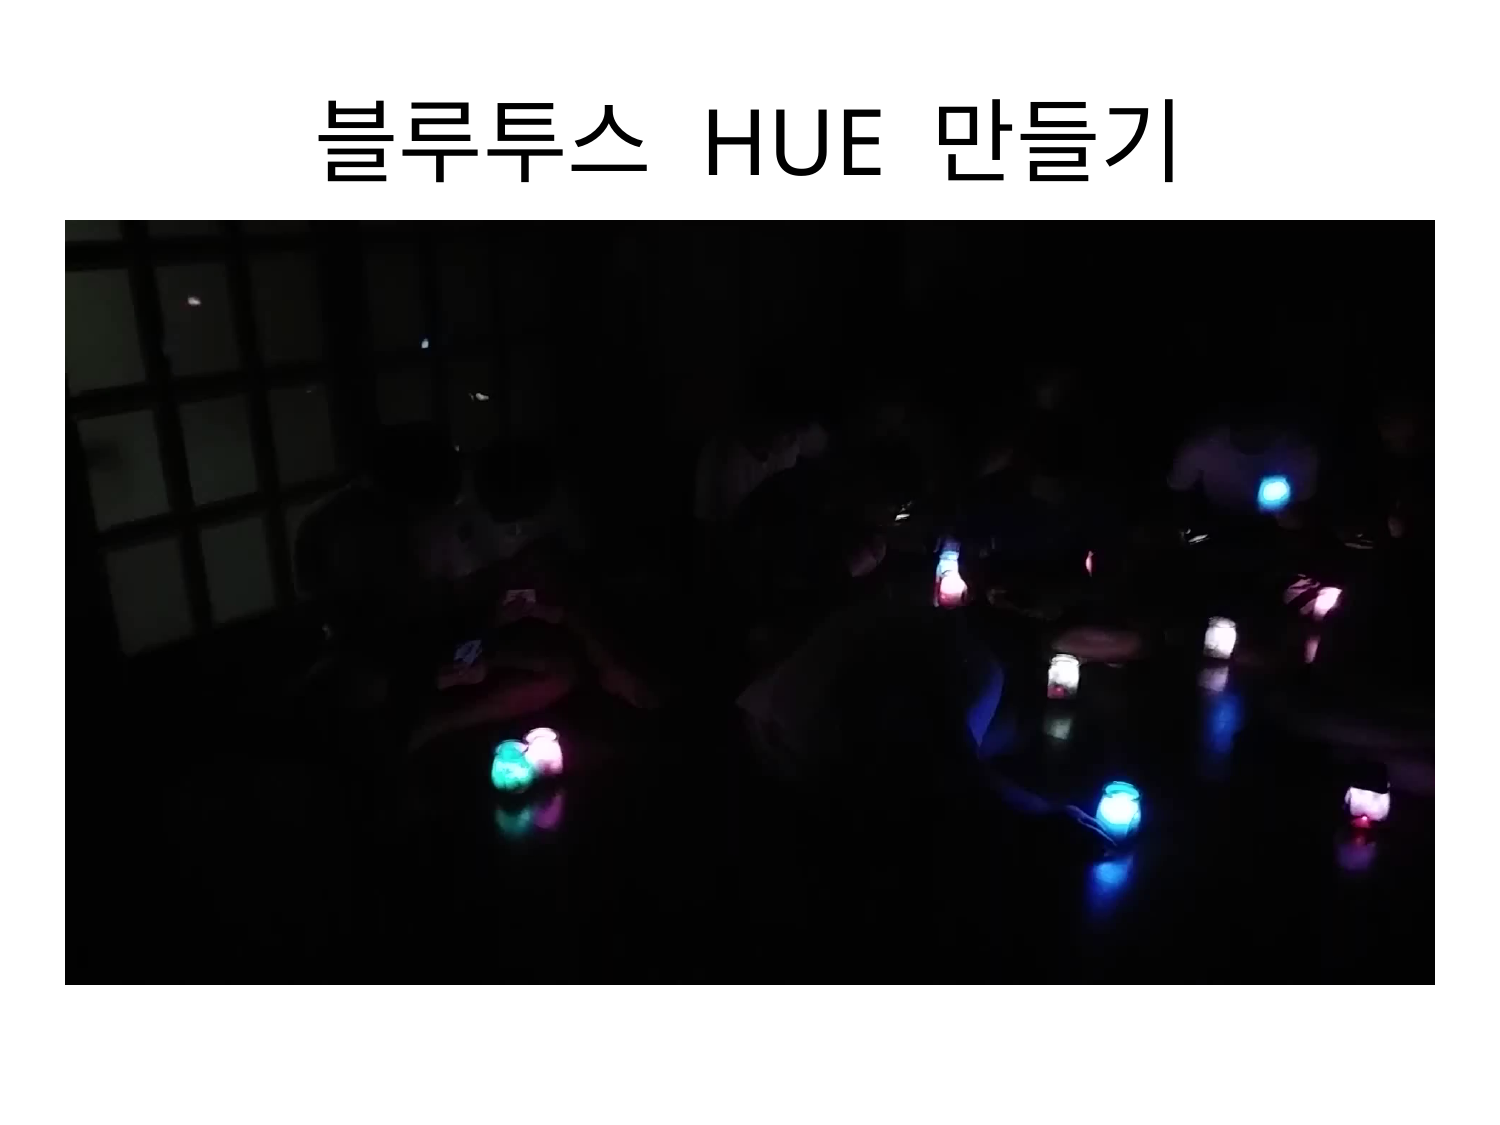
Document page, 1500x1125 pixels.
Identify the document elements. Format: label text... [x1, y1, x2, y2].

title 블루투스 HUE 만들기 [75, 45, 1425, 218]
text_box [64, 219, 1436, 986]
